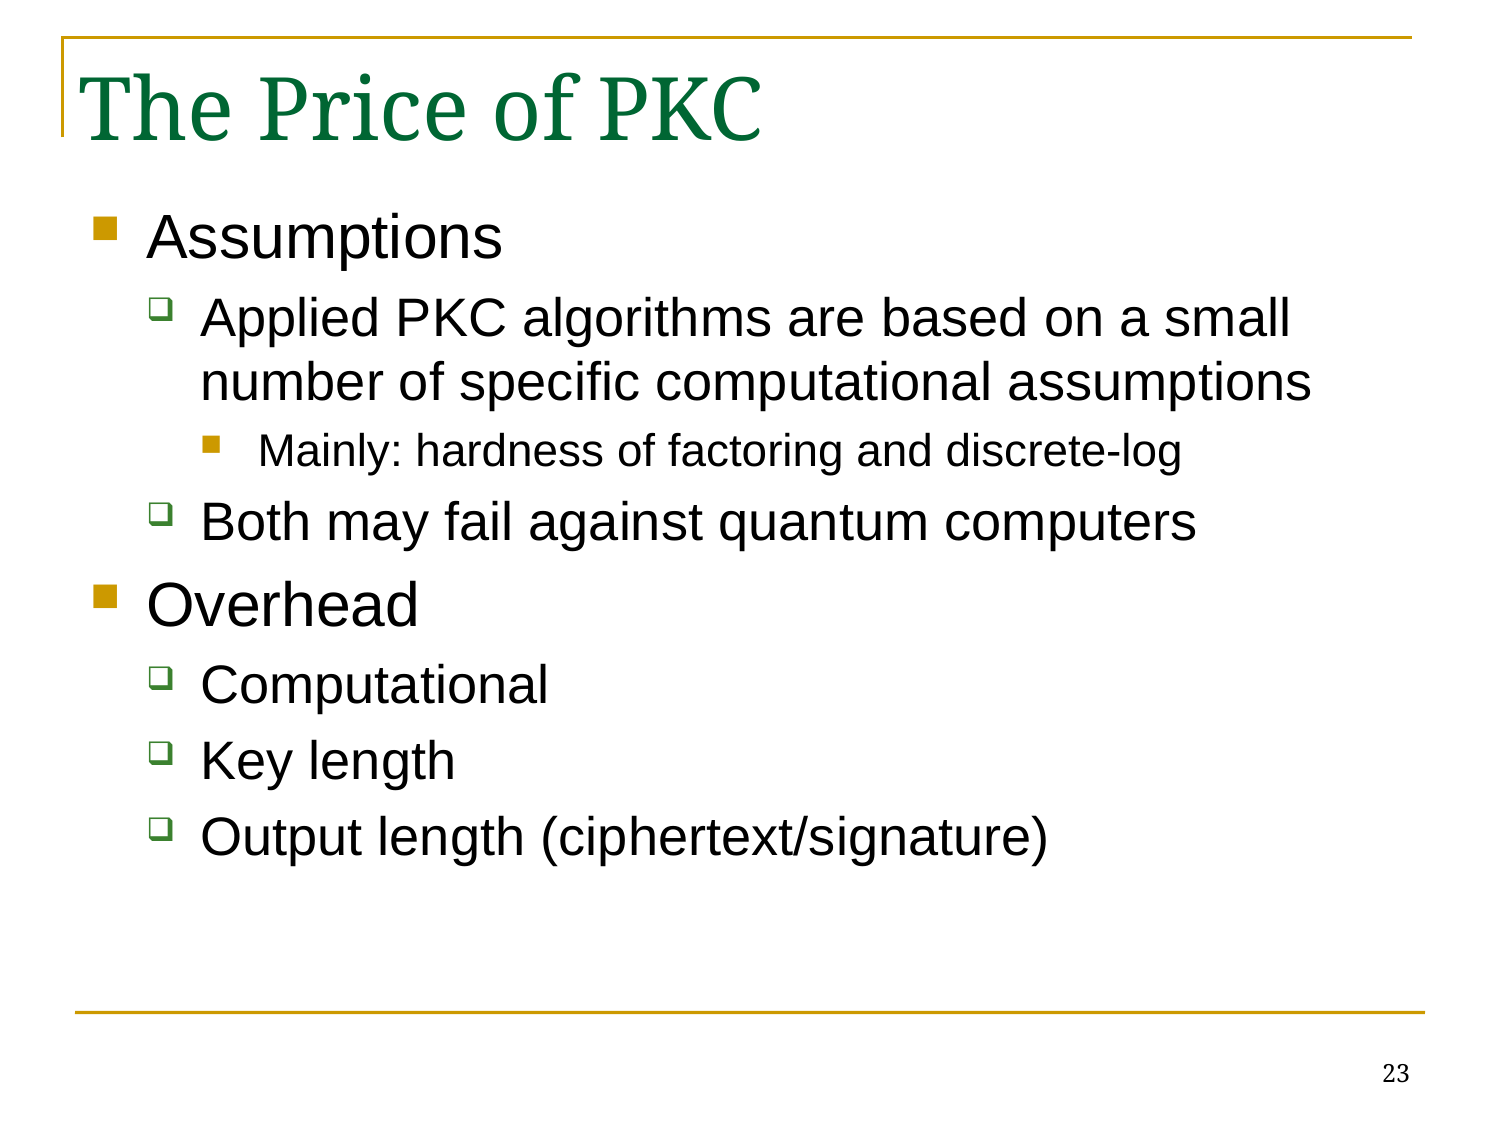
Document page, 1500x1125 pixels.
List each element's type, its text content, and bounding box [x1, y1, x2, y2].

title The Price of PKC [63, 45, 1425, 174]
slide_number 23 [1074, 1024, 1425, 1100]
list Assumptions Applied PKC algorithms are based on a small number of specific computational assumptions Mainly: hardness of factoring and discrete-log Both may fail against quantum computers Overhead Computational Key length Output length (ciphertext/signature) [75, 188, 1425, 1006]
